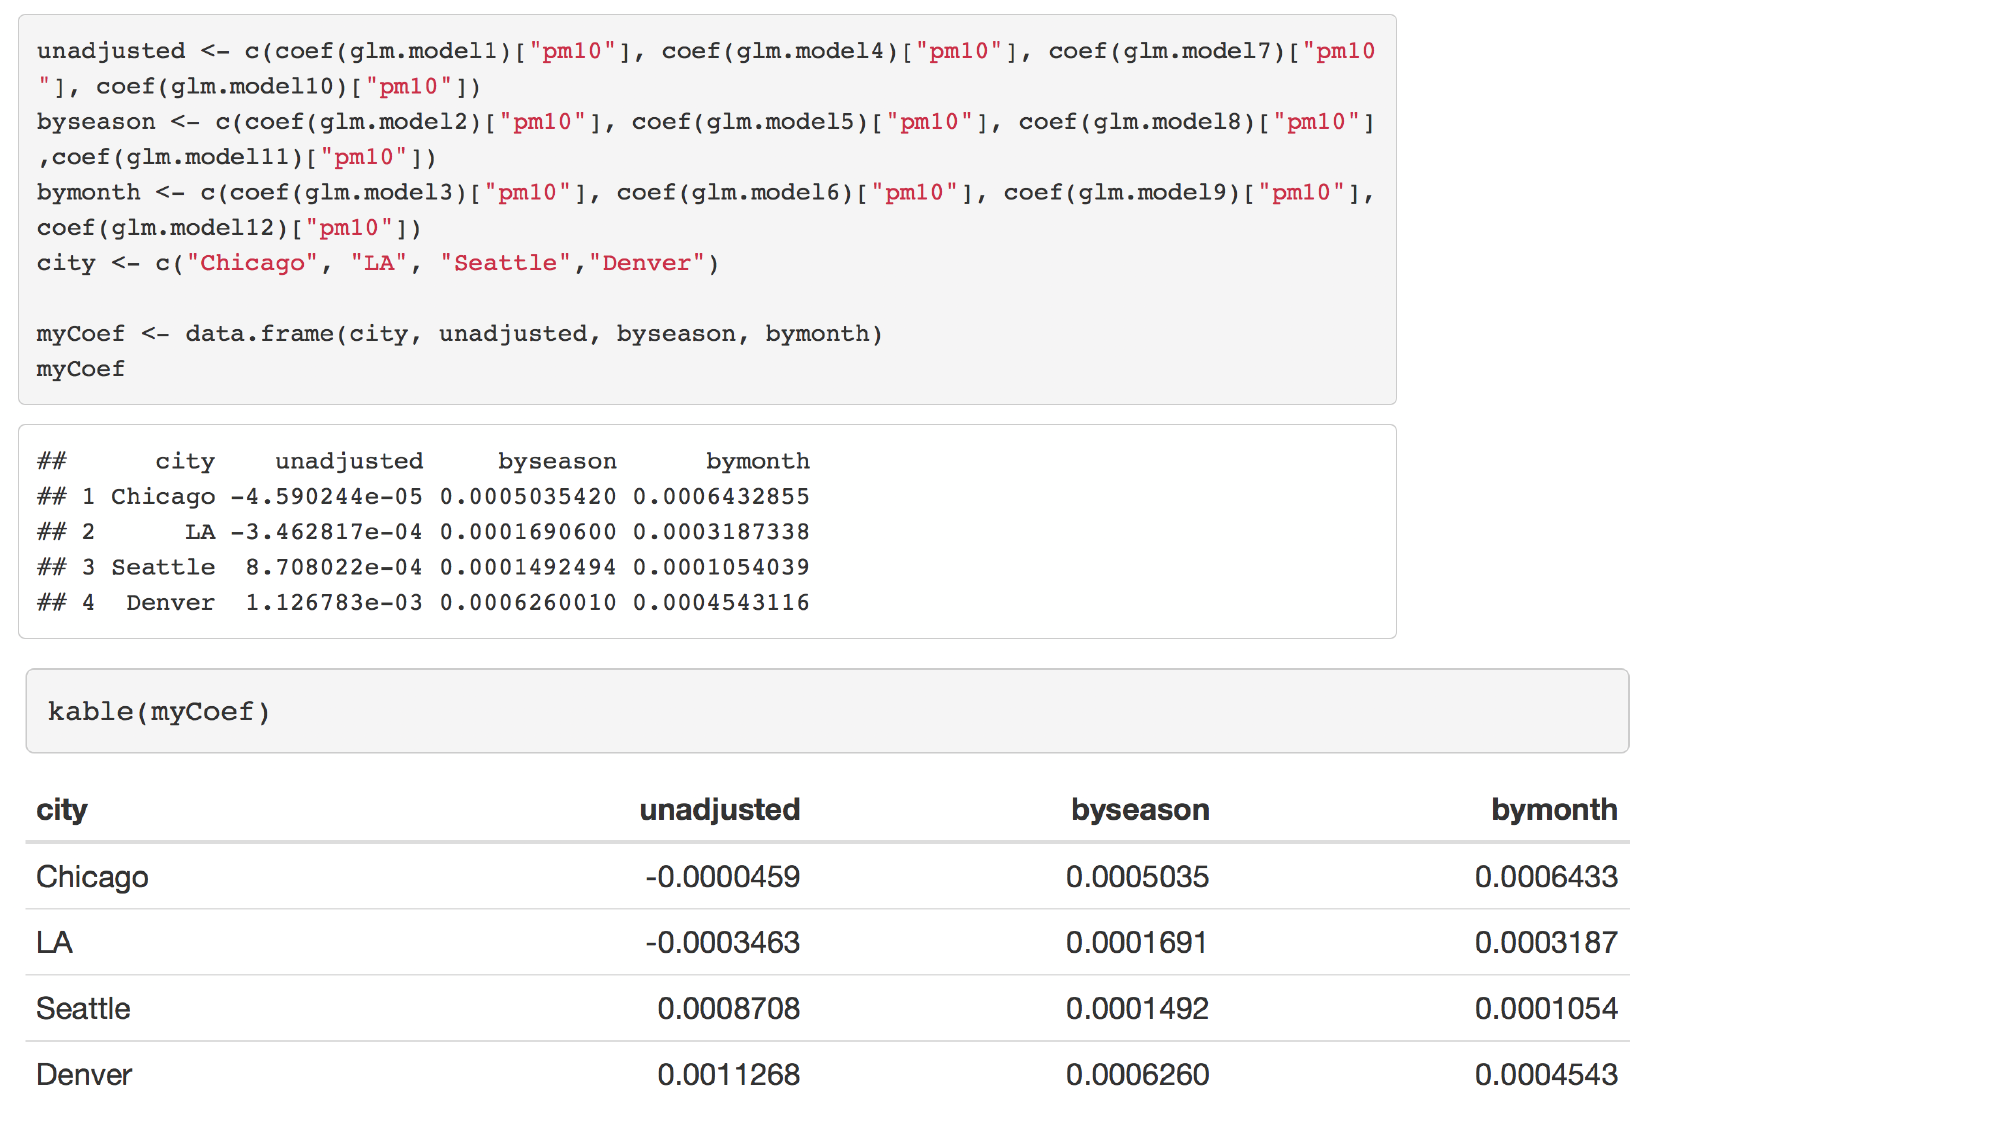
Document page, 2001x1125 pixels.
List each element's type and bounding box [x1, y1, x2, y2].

picture [0, 655, 1650, 1125]
picture [0, 0, 1412, 652]
